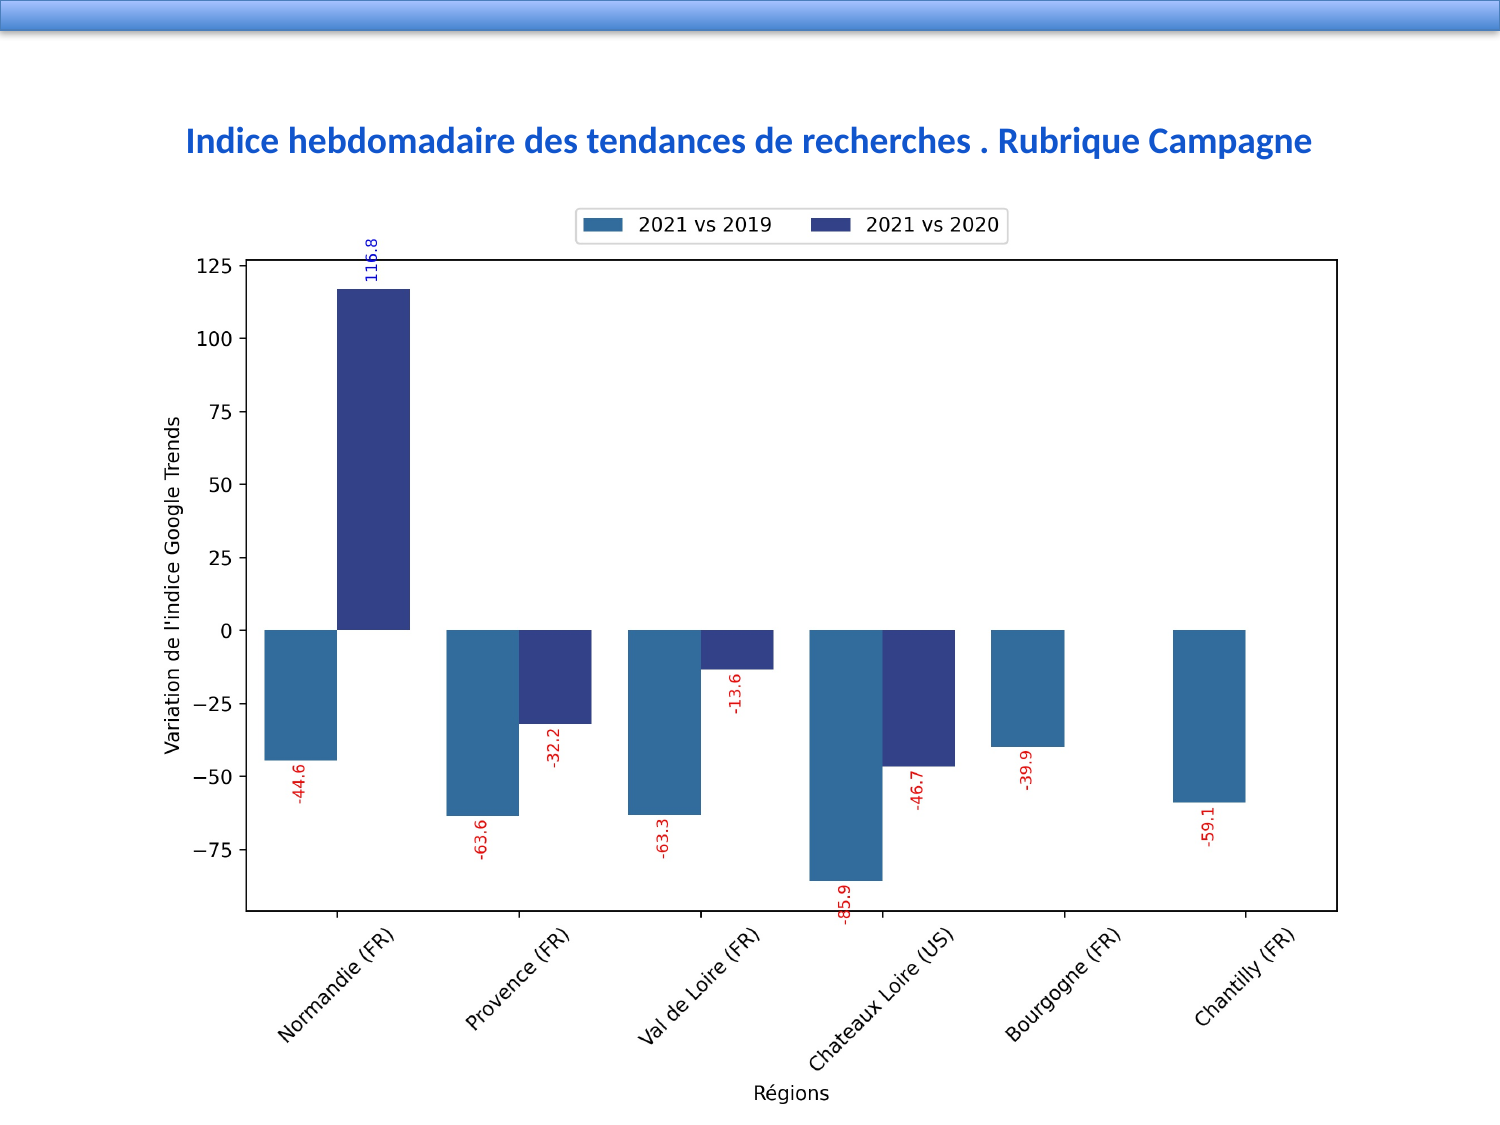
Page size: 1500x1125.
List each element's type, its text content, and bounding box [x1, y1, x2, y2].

title Indice hebdomadaire des tendances de recherches . Rubrique Campagne [75, 45, 1425, 233]
text_box [0, 0, 1500, 31]
picture [149, 194, 1351, 1118]
